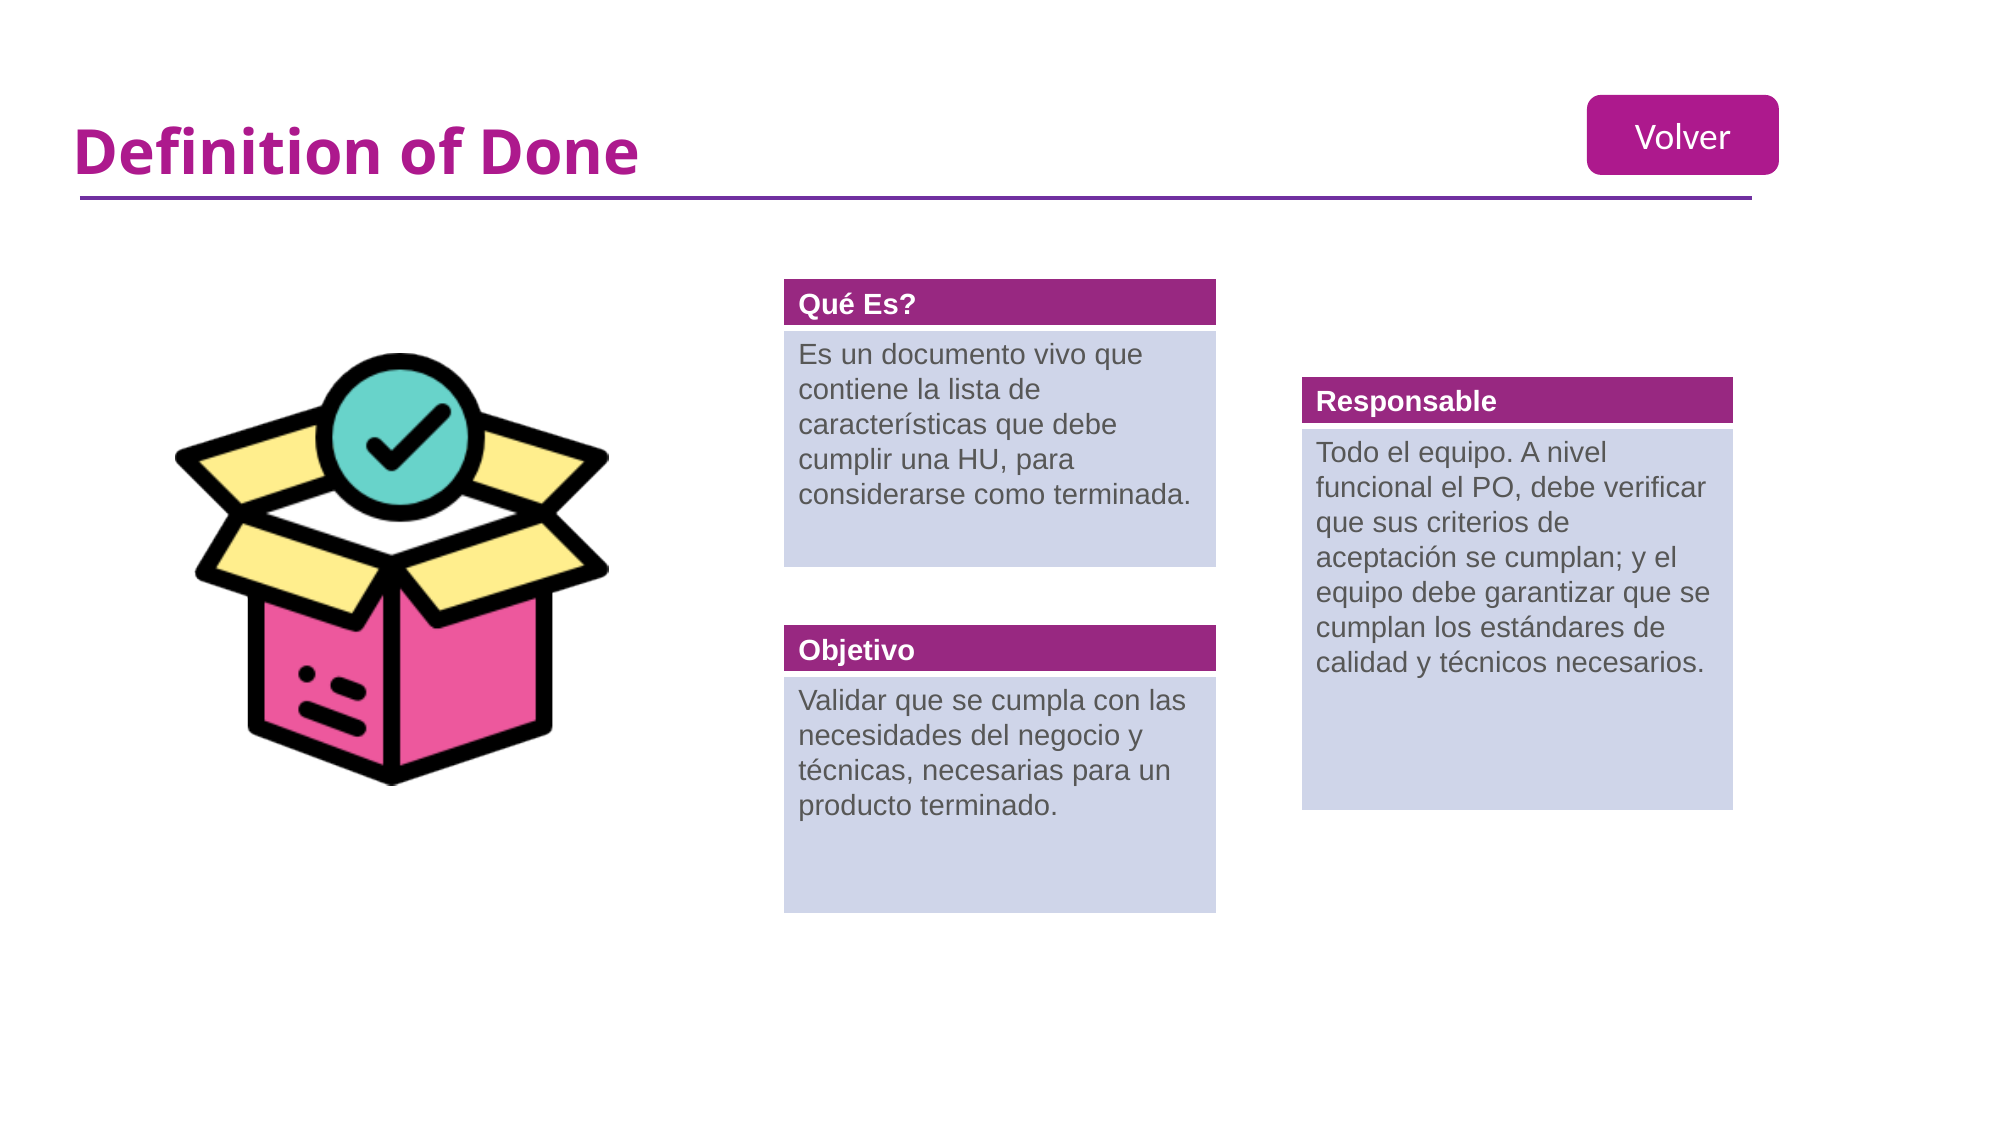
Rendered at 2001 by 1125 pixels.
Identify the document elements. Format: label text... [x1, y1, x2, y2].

picture [175, 353, 609, 786]
table_header Responsable [1302, 377, 1733, 423]
table_cell Es un documento vivo que contiene la lista de características que debe cumplir una HU, para considerarse como terminada. [784, 331, 1216, 567]
table_header Qué Es? [784, 279, 1216, 325]
table_cell Todo el equipo. A nivel funcional el PO, debe verificar que sus criterios de aceptación se cumplan; y el equipo debe garantizar que se cumplan los estándares de calidad y técnicos necesarios. [1302, 429, 1733, 810]
table_header Objetivo [784, 625, 1216, 671]
text_box Volver [1586, 94, 1779, 175]
table_cell Validar que se cumpla con las necesidades del negocio y técnicas, necesarias para un producto terminado. [784, 677, 1216, 913]
text_box Definition of Done [57, 105, 1807, 198]
